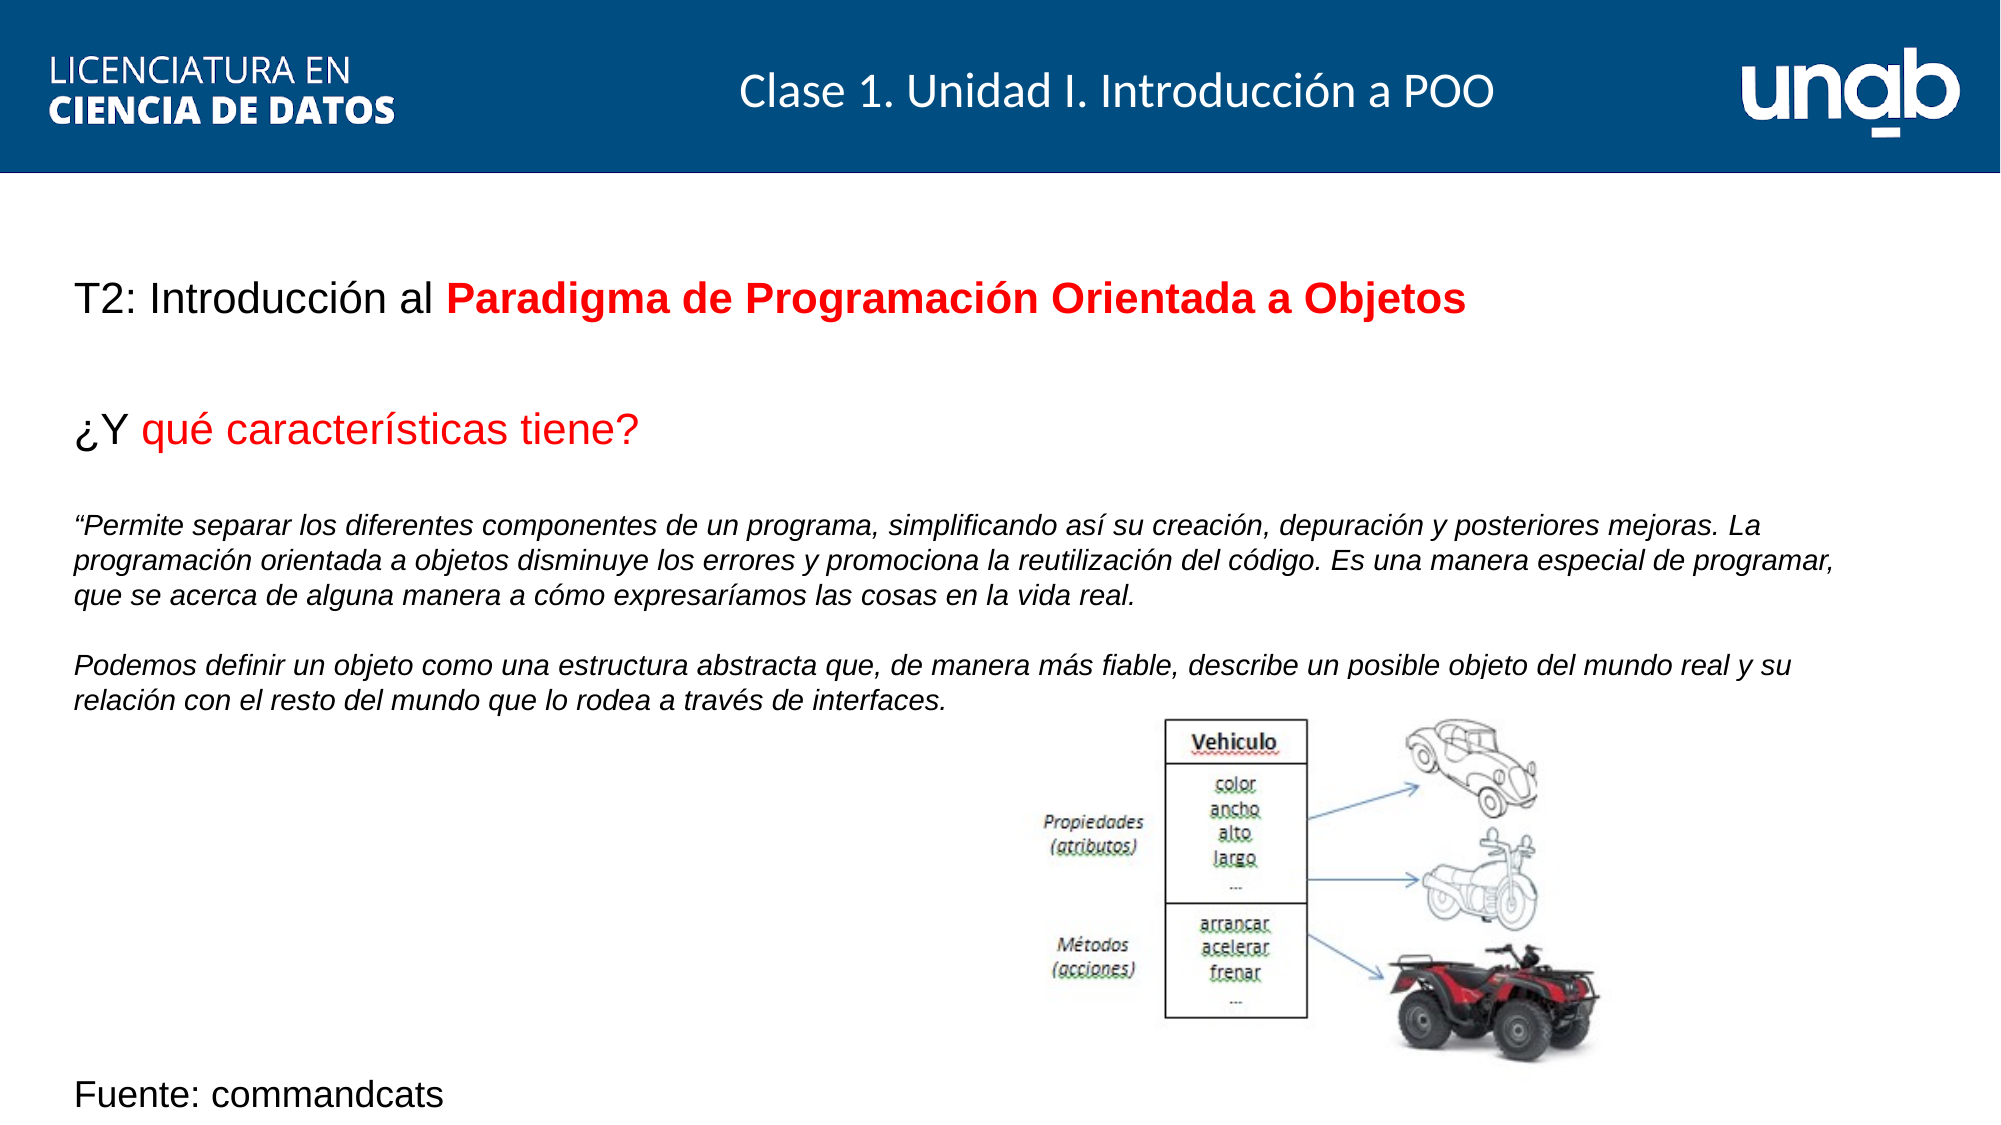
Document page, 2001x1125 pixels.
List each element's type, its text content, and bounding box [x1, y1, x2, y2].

text_box Clase 1. Unidad I. Introducción a POO [504, 42, 1730, 133]
text_box Fuente: commandcats [58, 1062, 561, 1120]
text_box T2: Introducción al Paradigma de Programación Orientada a Objetos ¿Y qué características tiene? “Permite separar los diferentes componentes de un programa, simplificando así su creación, depuración y posteriores mejoras. La programación orientada a objetos disminuye los errores y promociona la reutilización del código. Es una manera especial de programar, que se acerca de alguna manera a cómo expresaríamos las cosas en la vida real. Podemos definir un objeto como una estructura abstracta que, de manera más fiable, describe un posible objeto del mundo real y su relación con el resto del mundo que lo rodea a través de interfaces. [58, 236, 1890, 709]
picture [0, 0, 2001, 1125]
